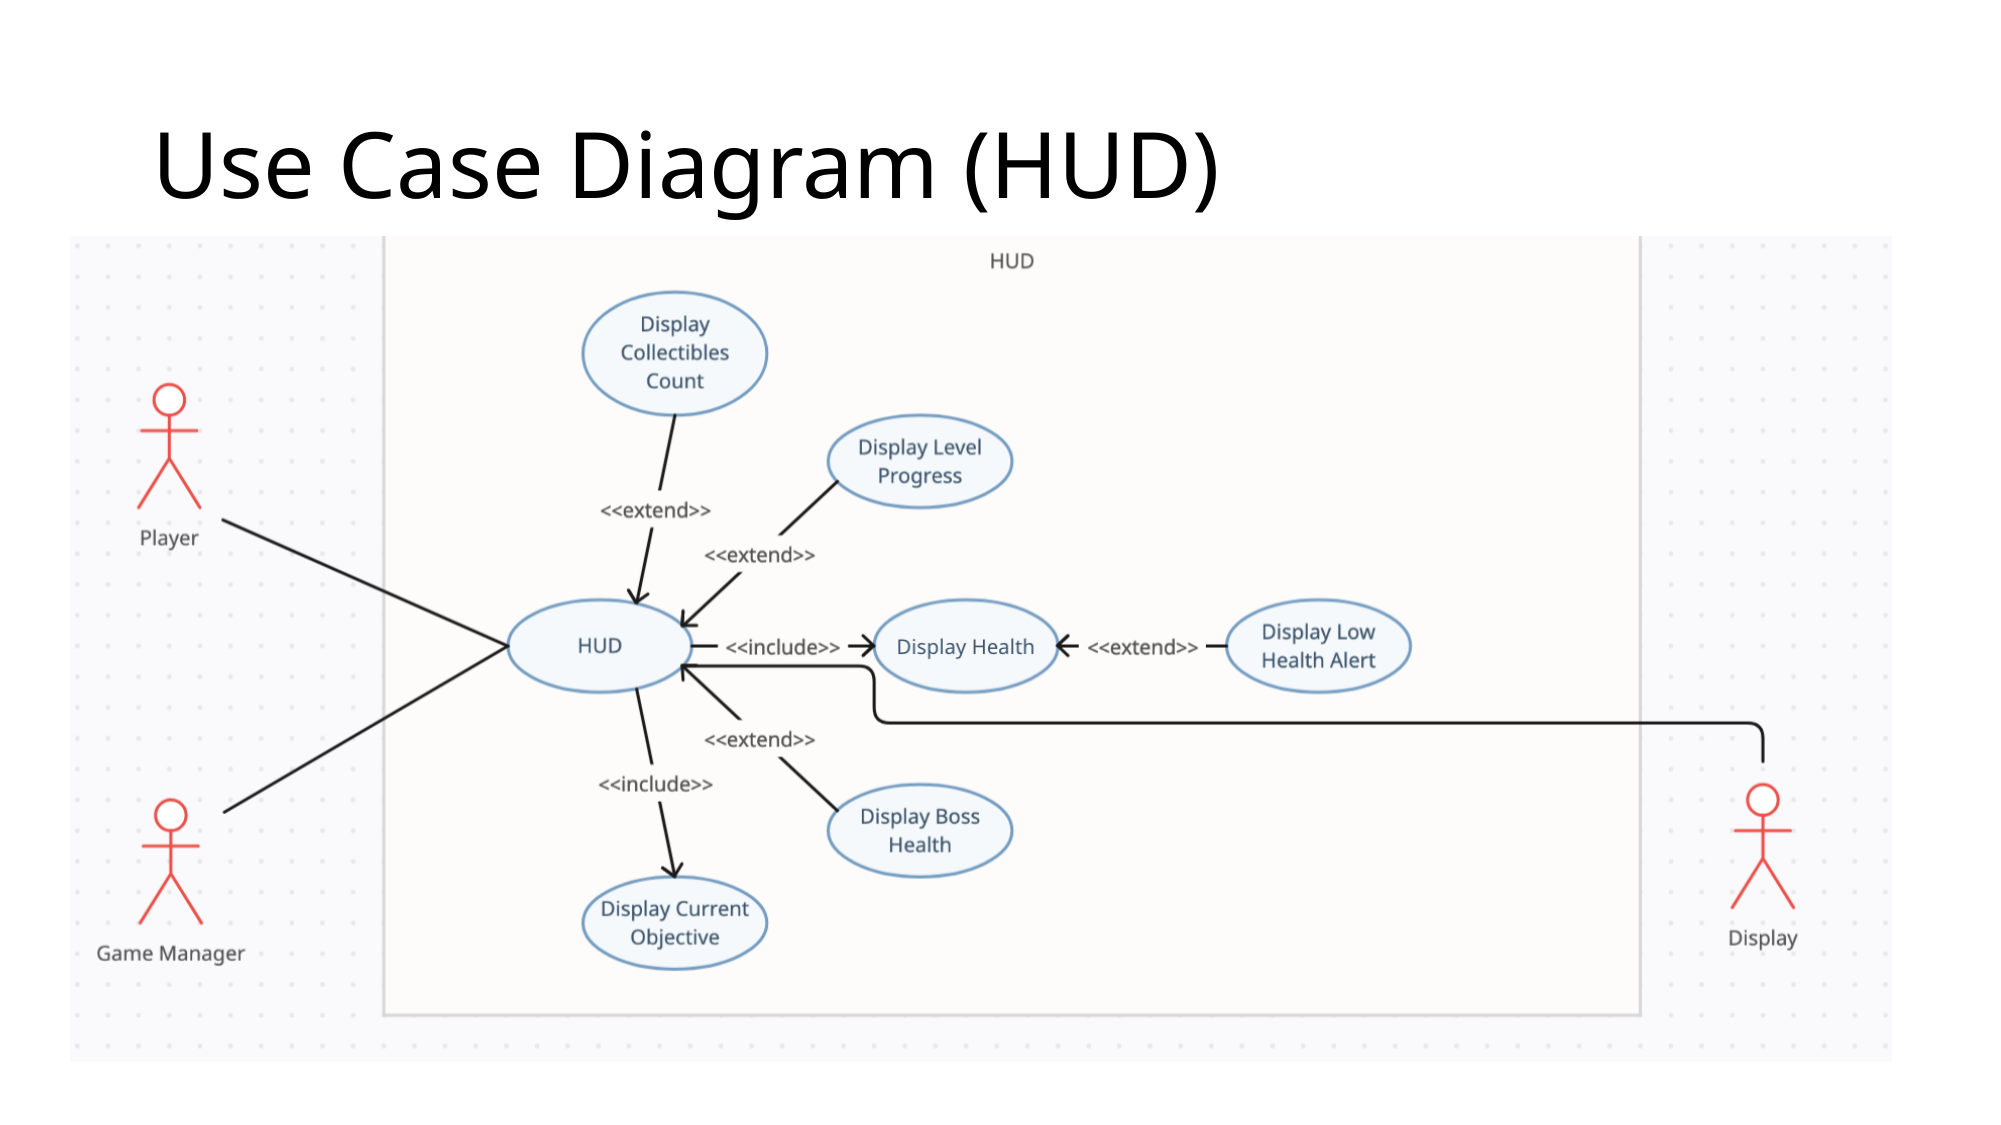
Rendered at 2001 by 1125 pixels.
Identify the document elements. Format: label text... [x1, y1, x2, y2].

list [70, 236, 1892, 1063]
title Use Case Diagram (HUD) [137, 59, 1863, 236]
